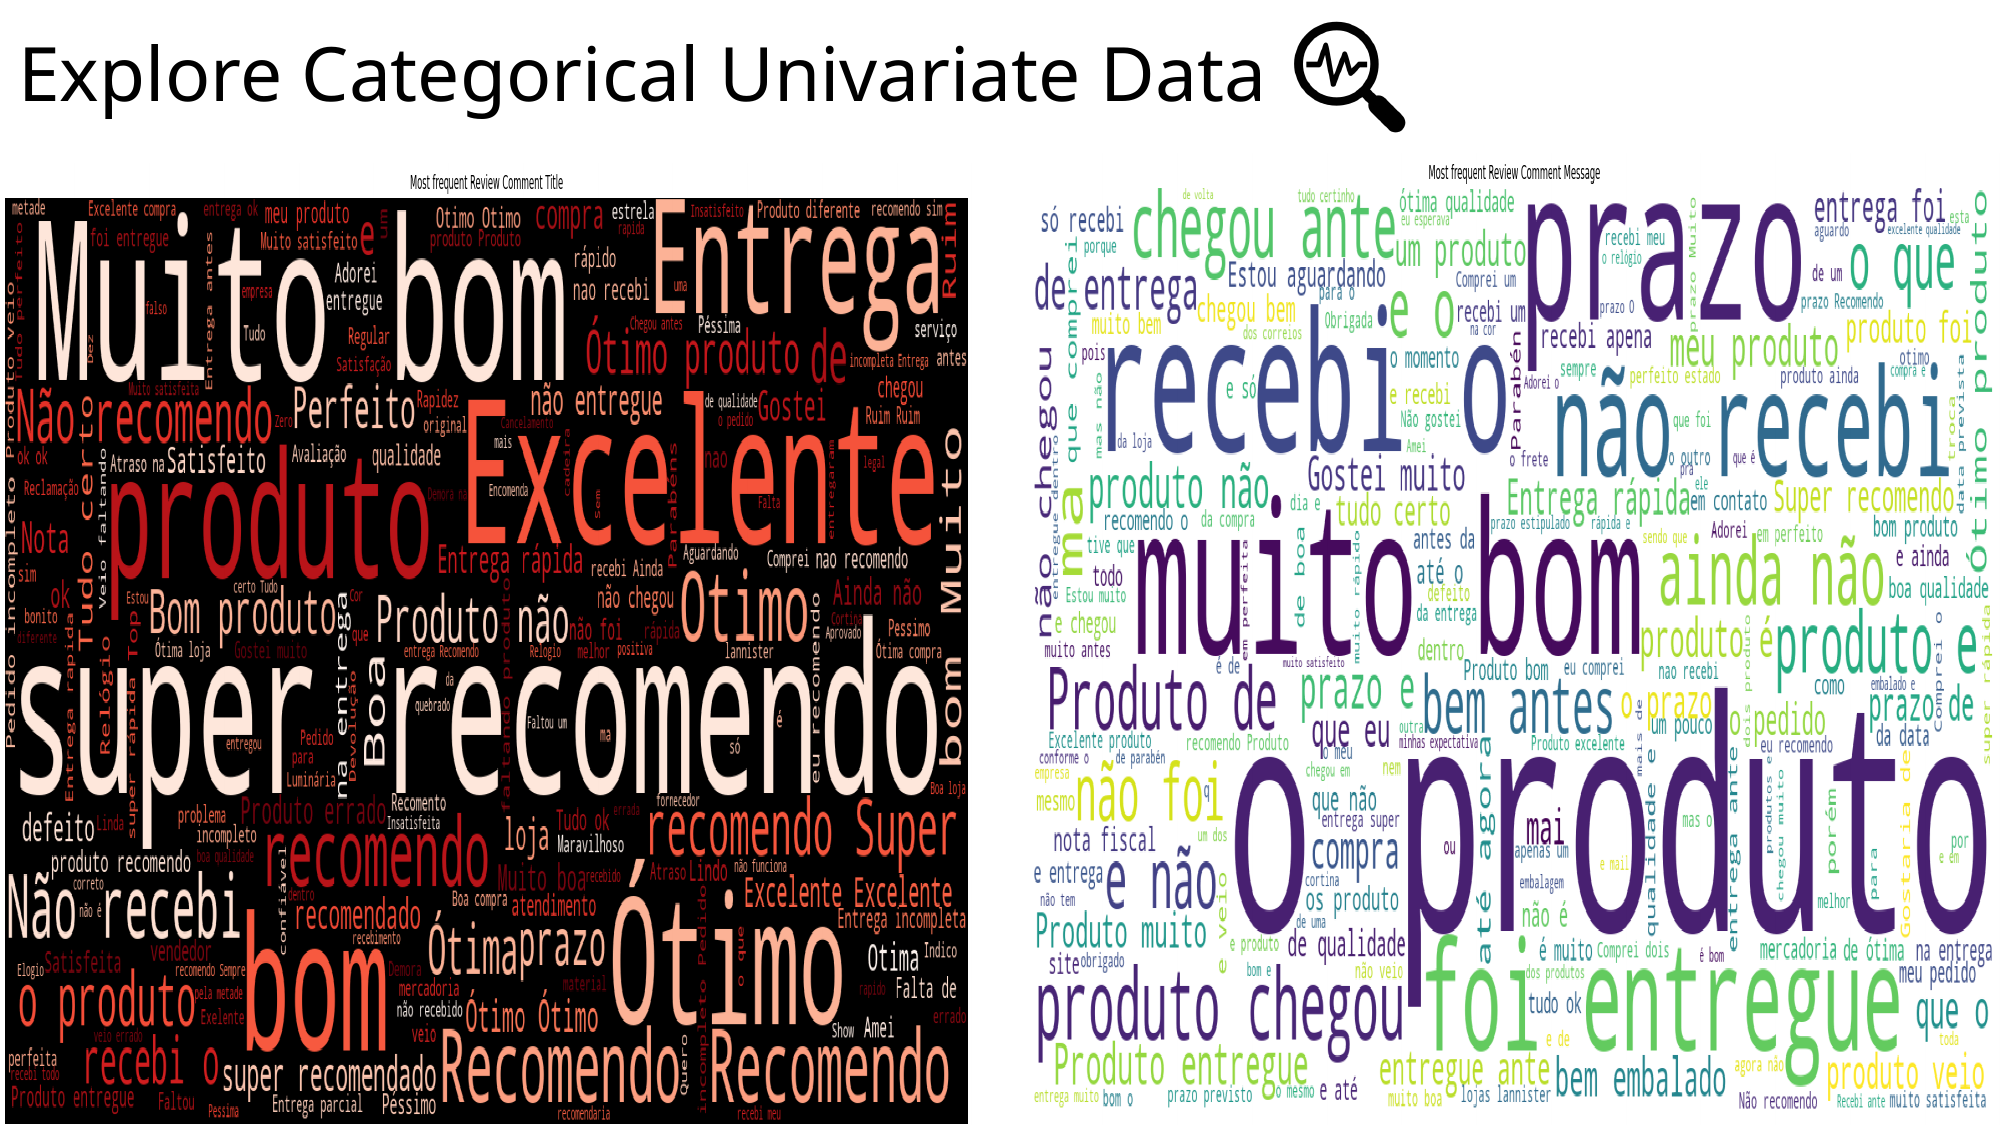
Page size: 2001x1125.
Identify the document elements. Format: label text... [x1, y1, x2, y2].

picture [1283, 10, 1418, 144]
text_box Explore Categorical Univariate Data [0, 0, 1285, 164]
picture [1028, 152, 2000, 1125]
picture [0, 163, 972, 1125]
